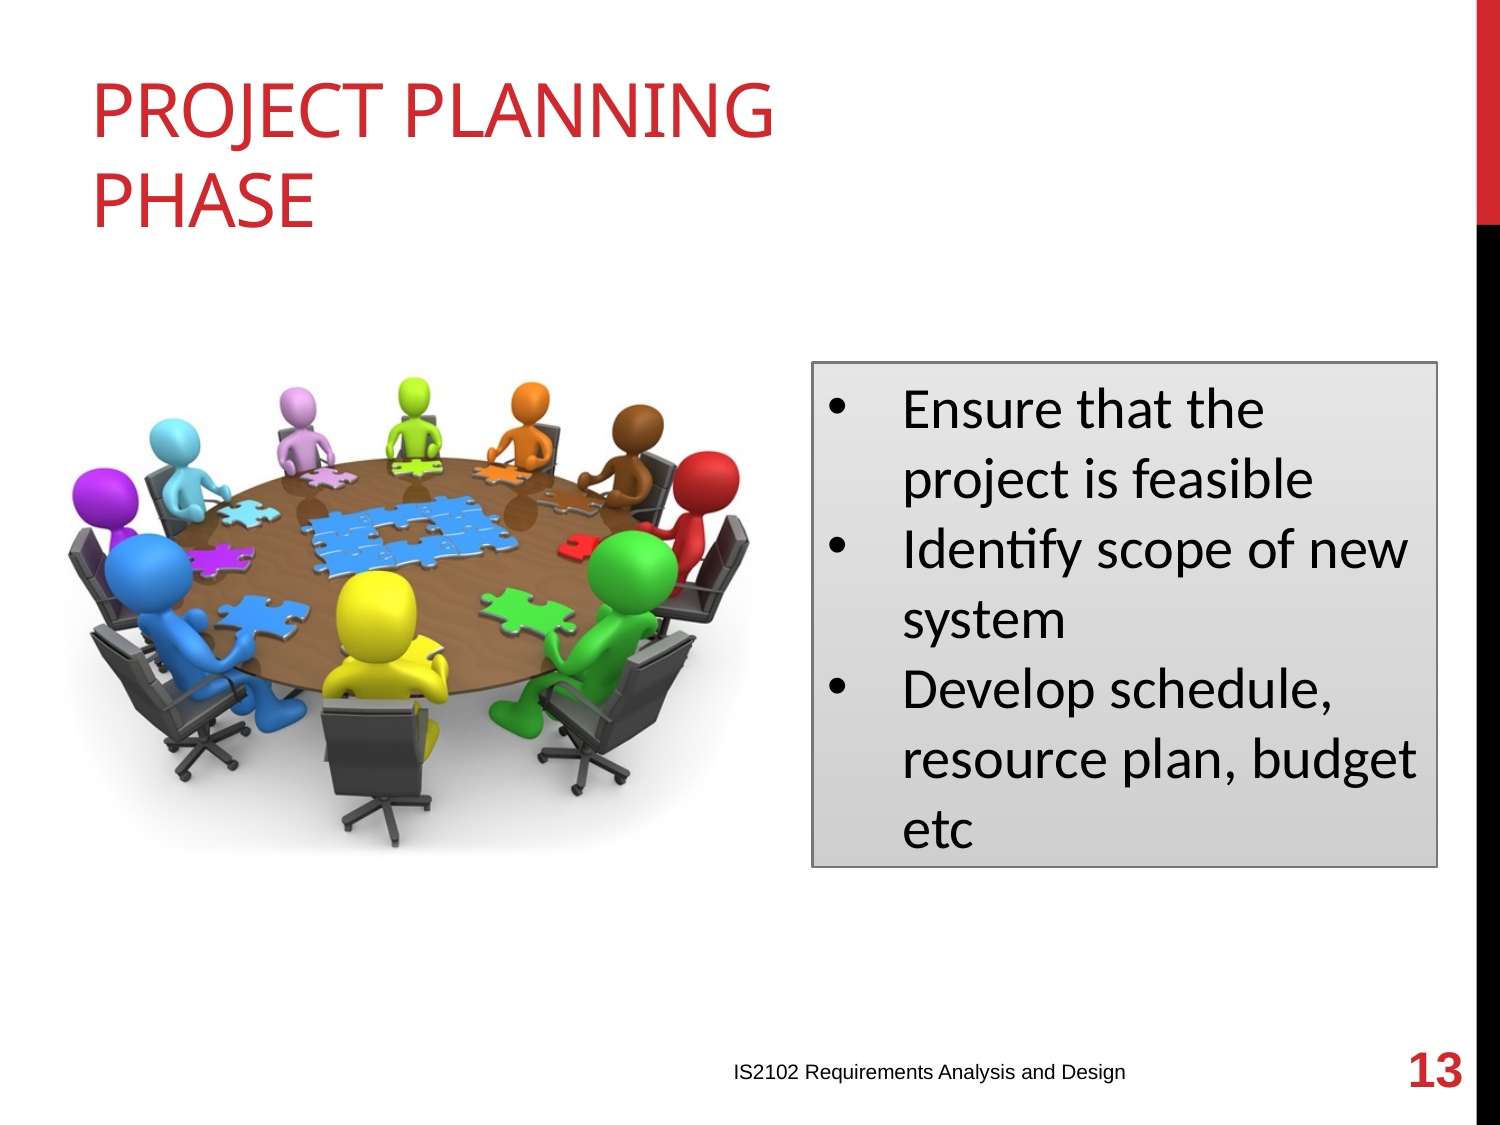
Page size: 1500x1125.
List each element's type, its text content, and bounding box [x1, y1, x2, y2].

title Project Planning Phase [75, 25, 1025, 250]
text_box Ensure that the project is feasible Identify scope of new system Develop schedule, resource plan, budget etc [811, 361, 1438, 868]
footer IS2102 Requirements Analysis and Design [718, 1051, 1238, 1112]
slide_number 13 [1262, 1037, 1479, 1098]
picture [49, 324, 768, 863]
